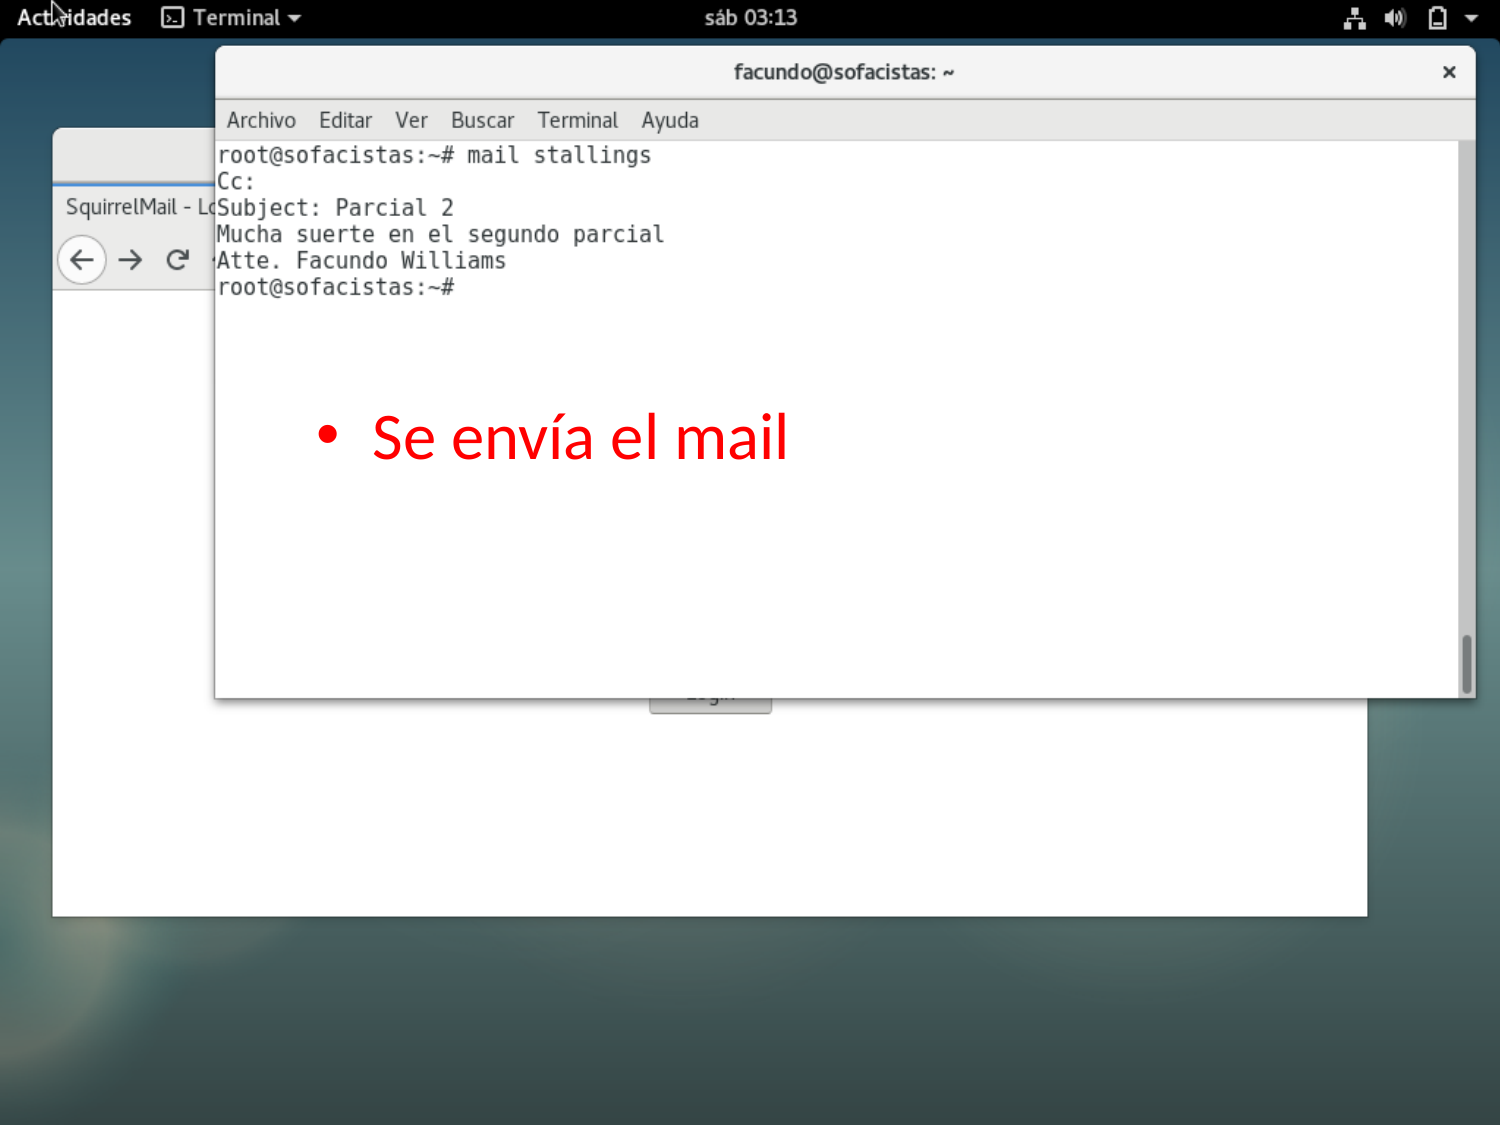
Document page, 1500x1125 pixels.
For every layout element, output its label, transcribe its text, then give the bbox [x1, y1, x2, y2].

list Se envía el mail [301, 385, 916, 625]
picture [0, 0, 1500, 1125]
